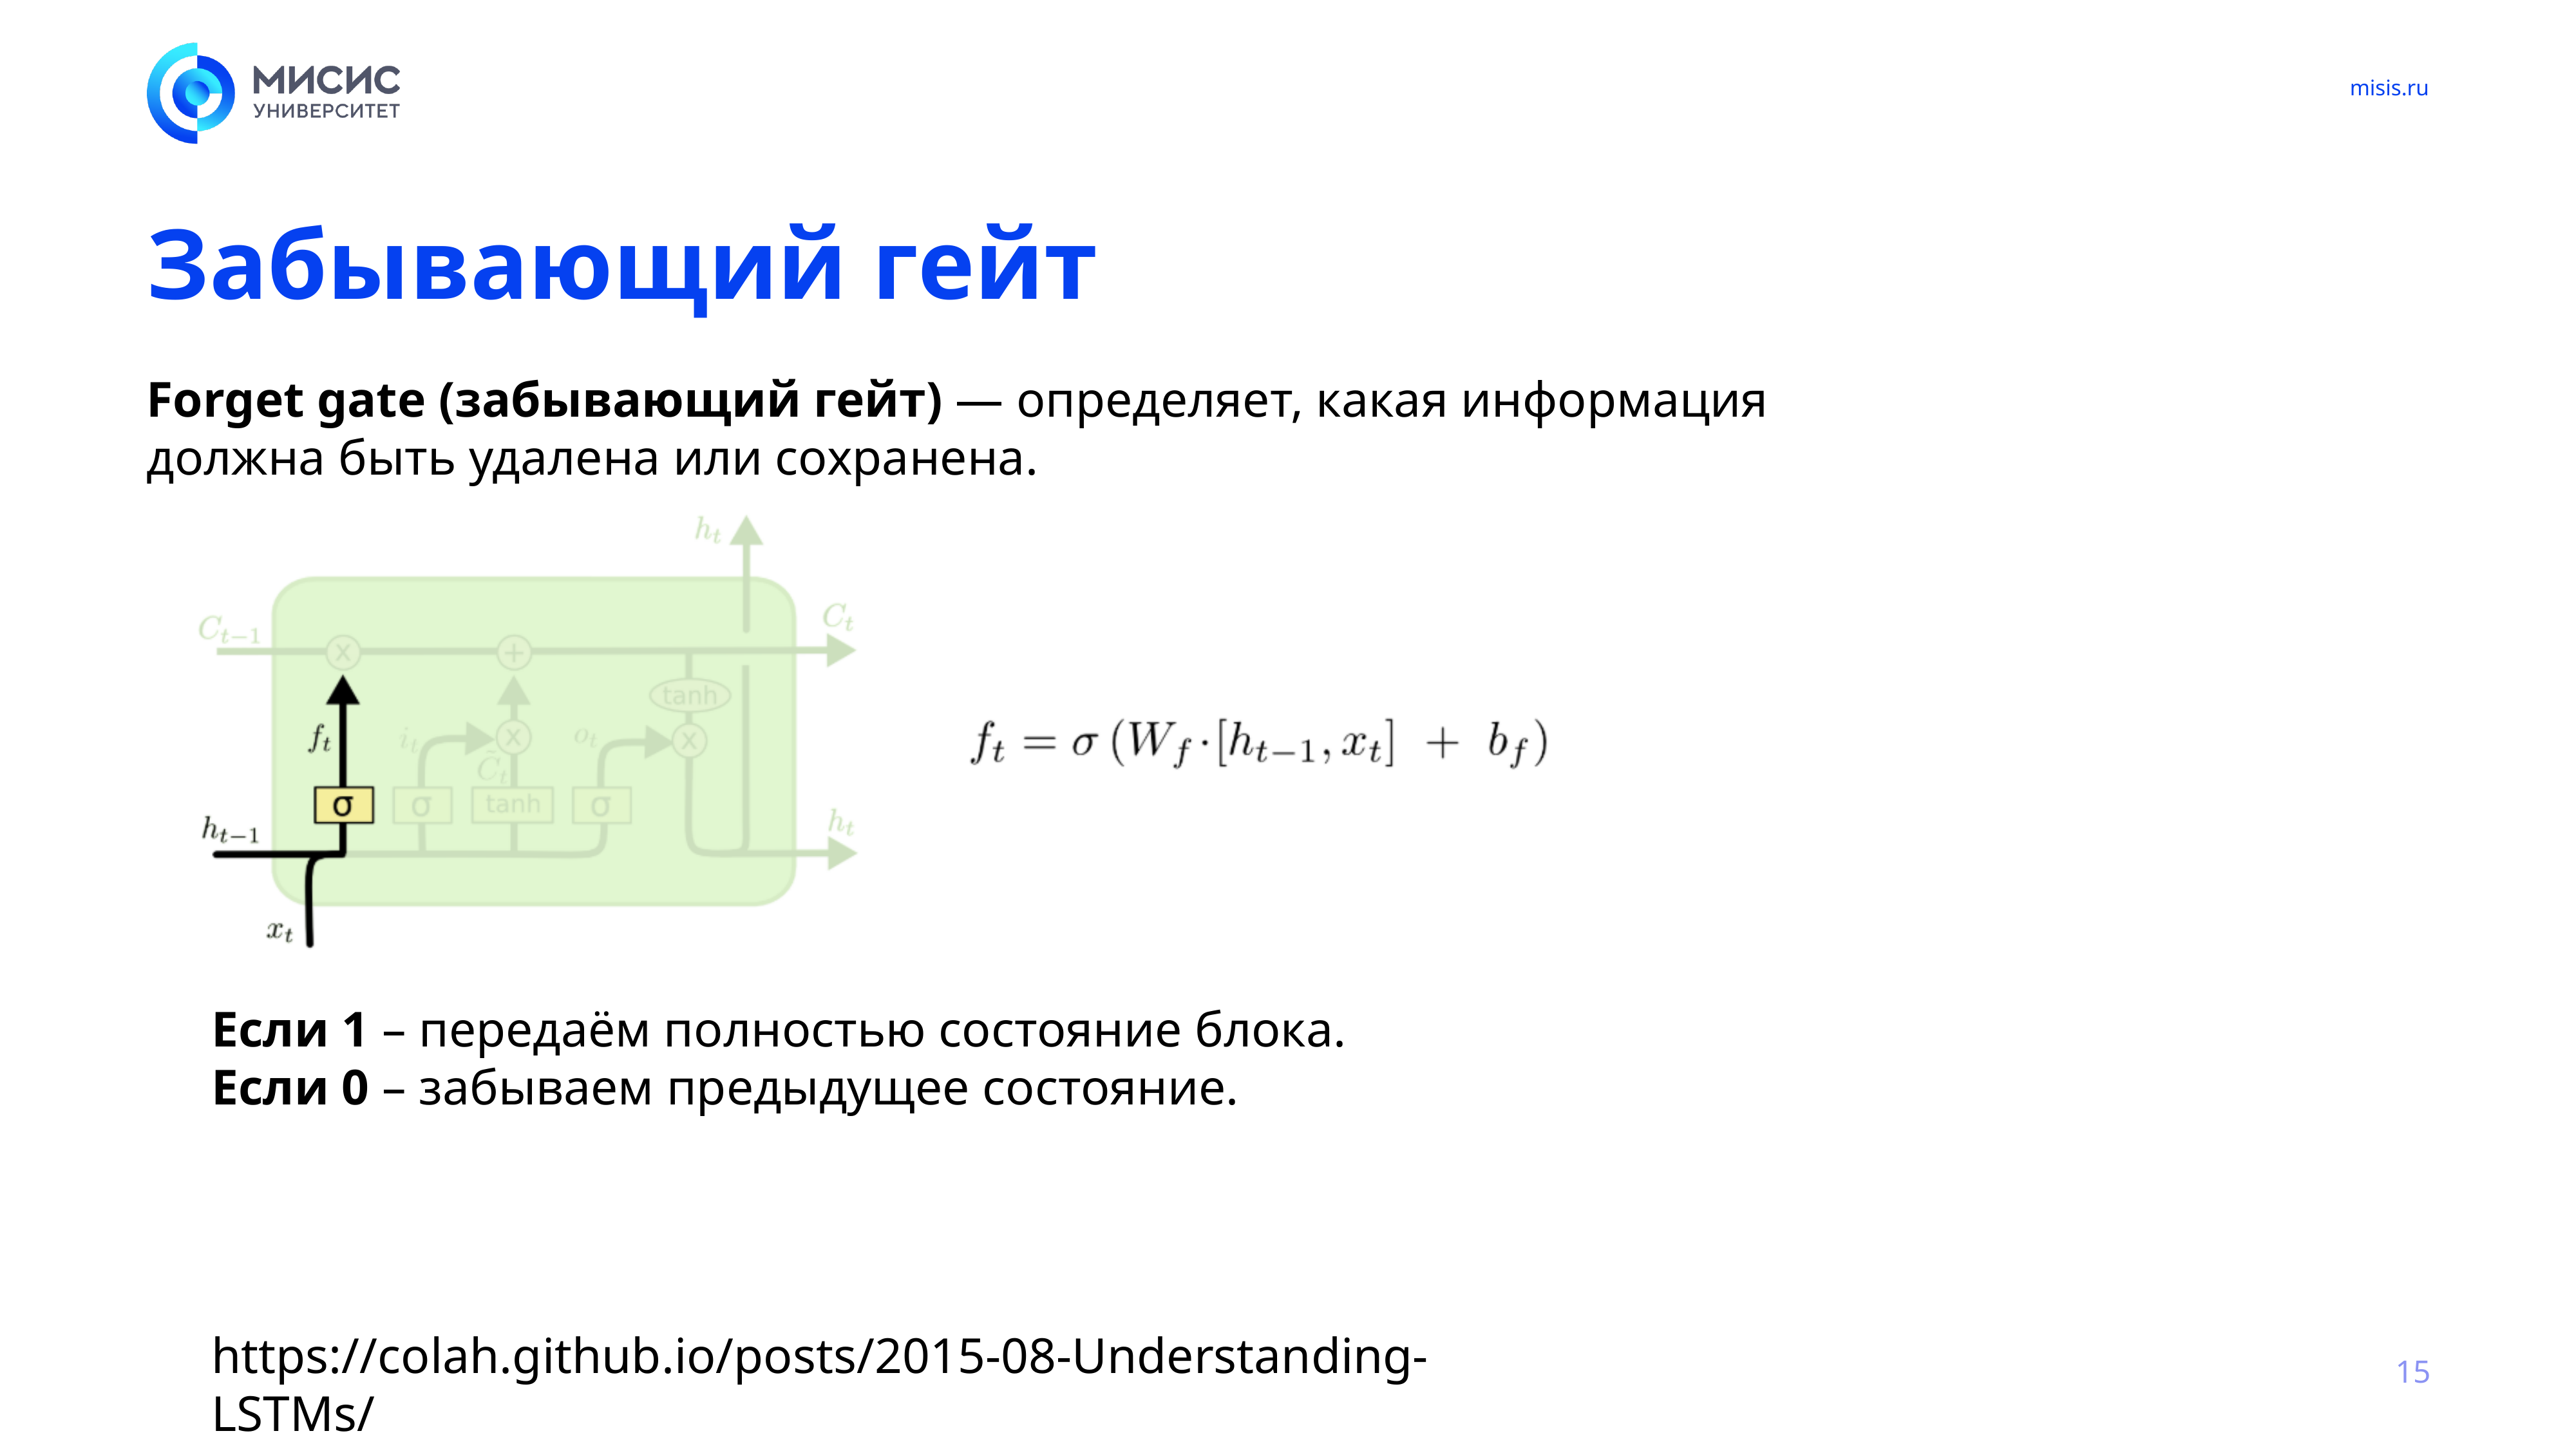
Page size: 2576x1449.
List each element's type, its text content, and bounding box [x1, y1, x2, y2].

slide_number 15 [2092, 1334, 2441, 1412]
text_box Forget gate (забывающий гейт) — определяет, какая информация должна быть удалена или сохранена. [137, 364, 1967, 489]
text_box https://colah.github.io/posts/2015-08-Understanding-LSTMs/ [202, 1320, 1598, 1446]
picture [137, 506, 1615, 961]
title Забывающий гейт [137, 223, 1649, 341]
picture [147, 42, 401, 144]
text_box Если 1 – передаём полностью состояние блока. Если 0 – забываем предыдущее состояние. [202, 993, 1962, 1119]
